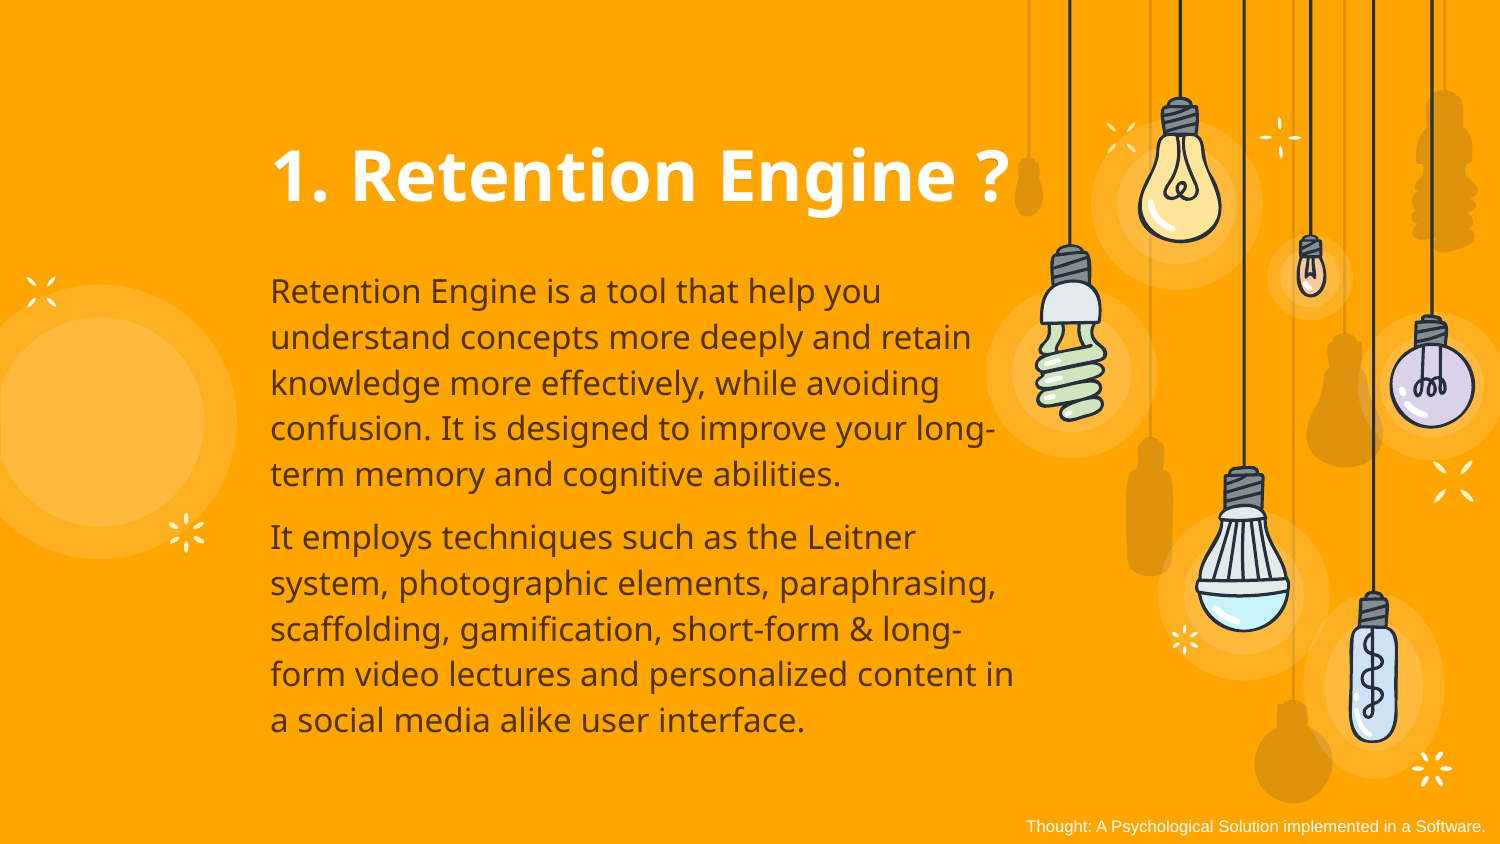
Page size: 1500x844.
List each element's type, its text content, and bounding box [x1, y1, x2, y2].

text_box [0, 315, 205, 527]
text_box Thought: A Psychological Solution implemented in a Software. [1011, 808, 1500, 844]
title 1. Retention Engine ? [270, 119, 1117, 217]
subtitle Retention Engine is a tool that help you understand concepts more deeply and retain knowledge more effectively, while avoiding confusion. It is designed to improve your long-term memory and cognitive abilities. It employs techniques such as the Leitner system, photographic elements, paraphrasing, scaffolding, gamification, short-form & long-form video lectures and personalized content in a social media alike user interface. [270, 263, 1027, 725]
